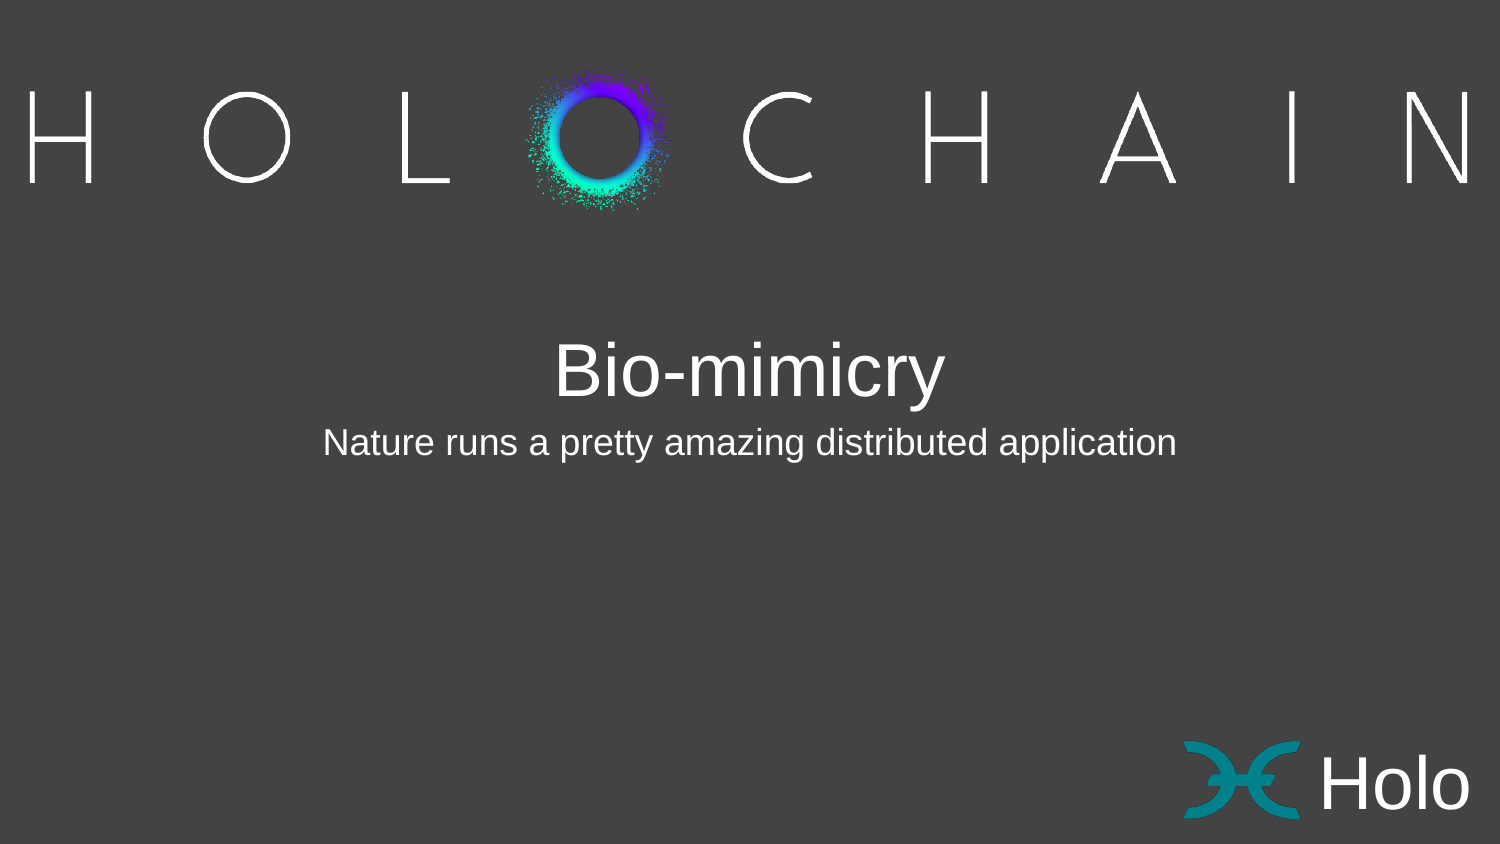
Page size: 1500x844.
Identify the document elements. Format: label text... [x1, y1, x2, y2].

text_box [1152, 718, 1500, 835]
picture [24, 62, 1476, 216]
list Bio-mimicry Nature runs a pretty amazing distributed application [51, 292, 1449, 844]
